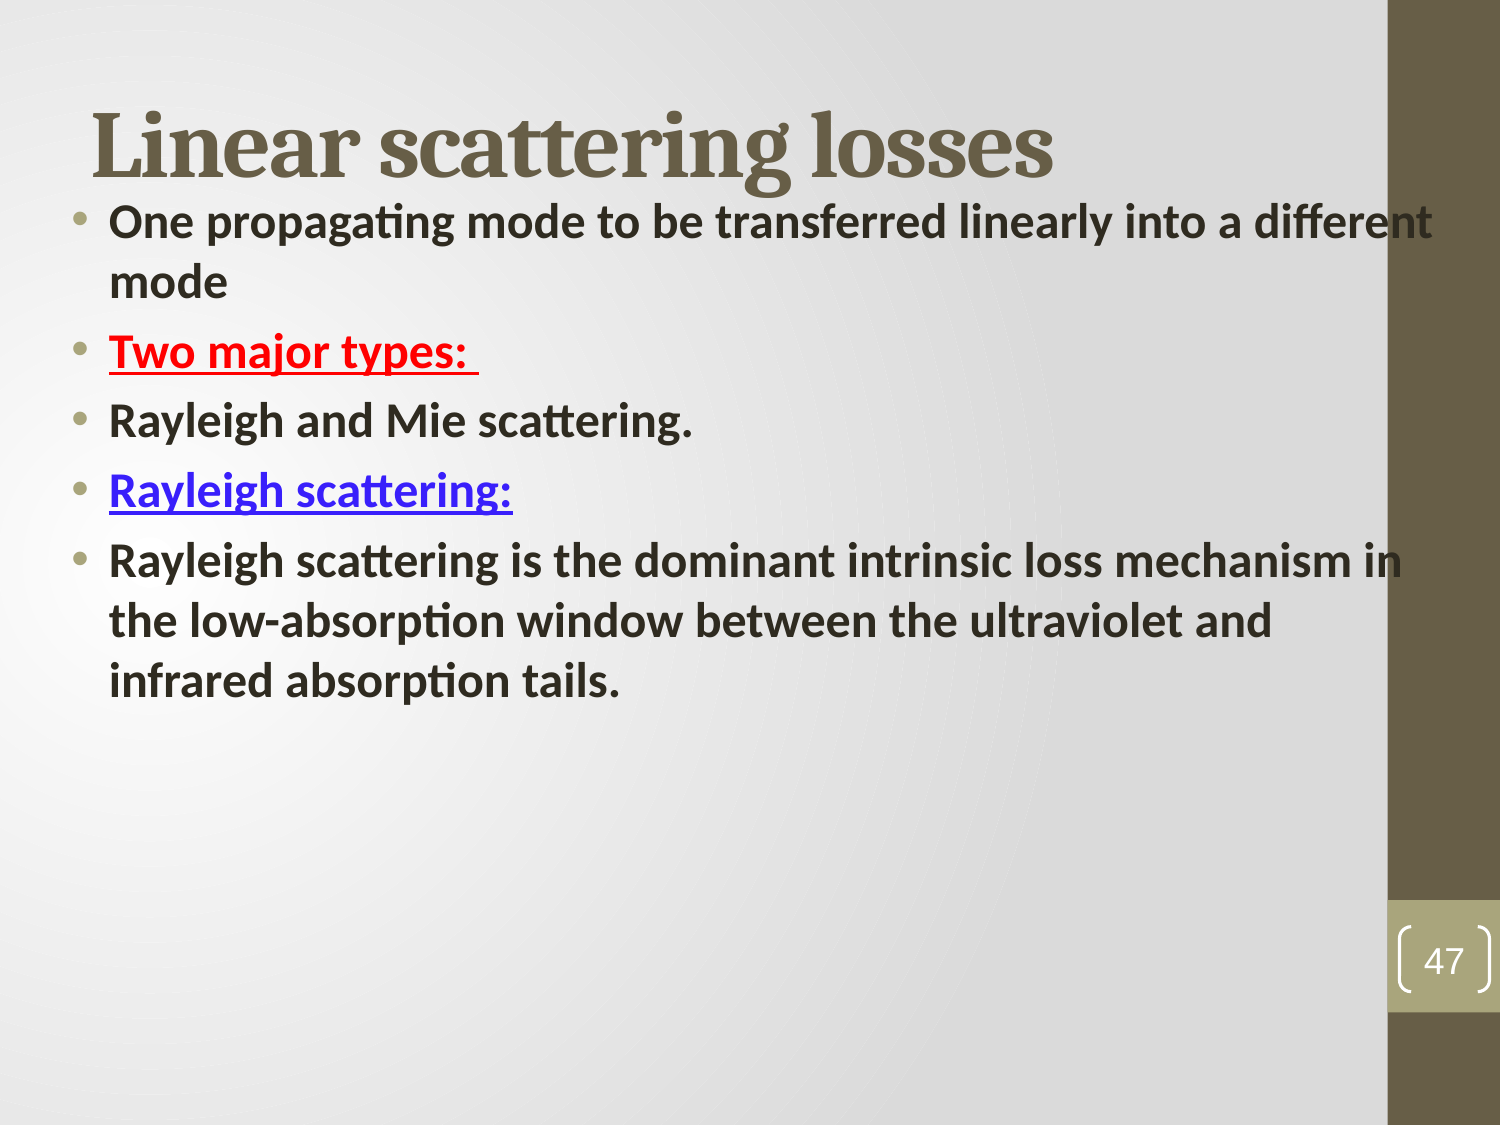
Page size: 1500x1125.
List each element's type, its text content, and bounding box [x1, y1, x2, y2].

list One propagating mode to be transferred linearly into a different mode Two major types: Rayleigh and Mie scattering. Rayleigh scattering: Rayleigh scattering is the dominant intrinsic loss mechanism in the low-absorption window between the ultraviolet and infrared absorption tails. [37, 180, 1450, 768]
title Linear scattering losses [75, 45, 1325, 180]
slide_number 47 [1397, 925, 1492, 994]
